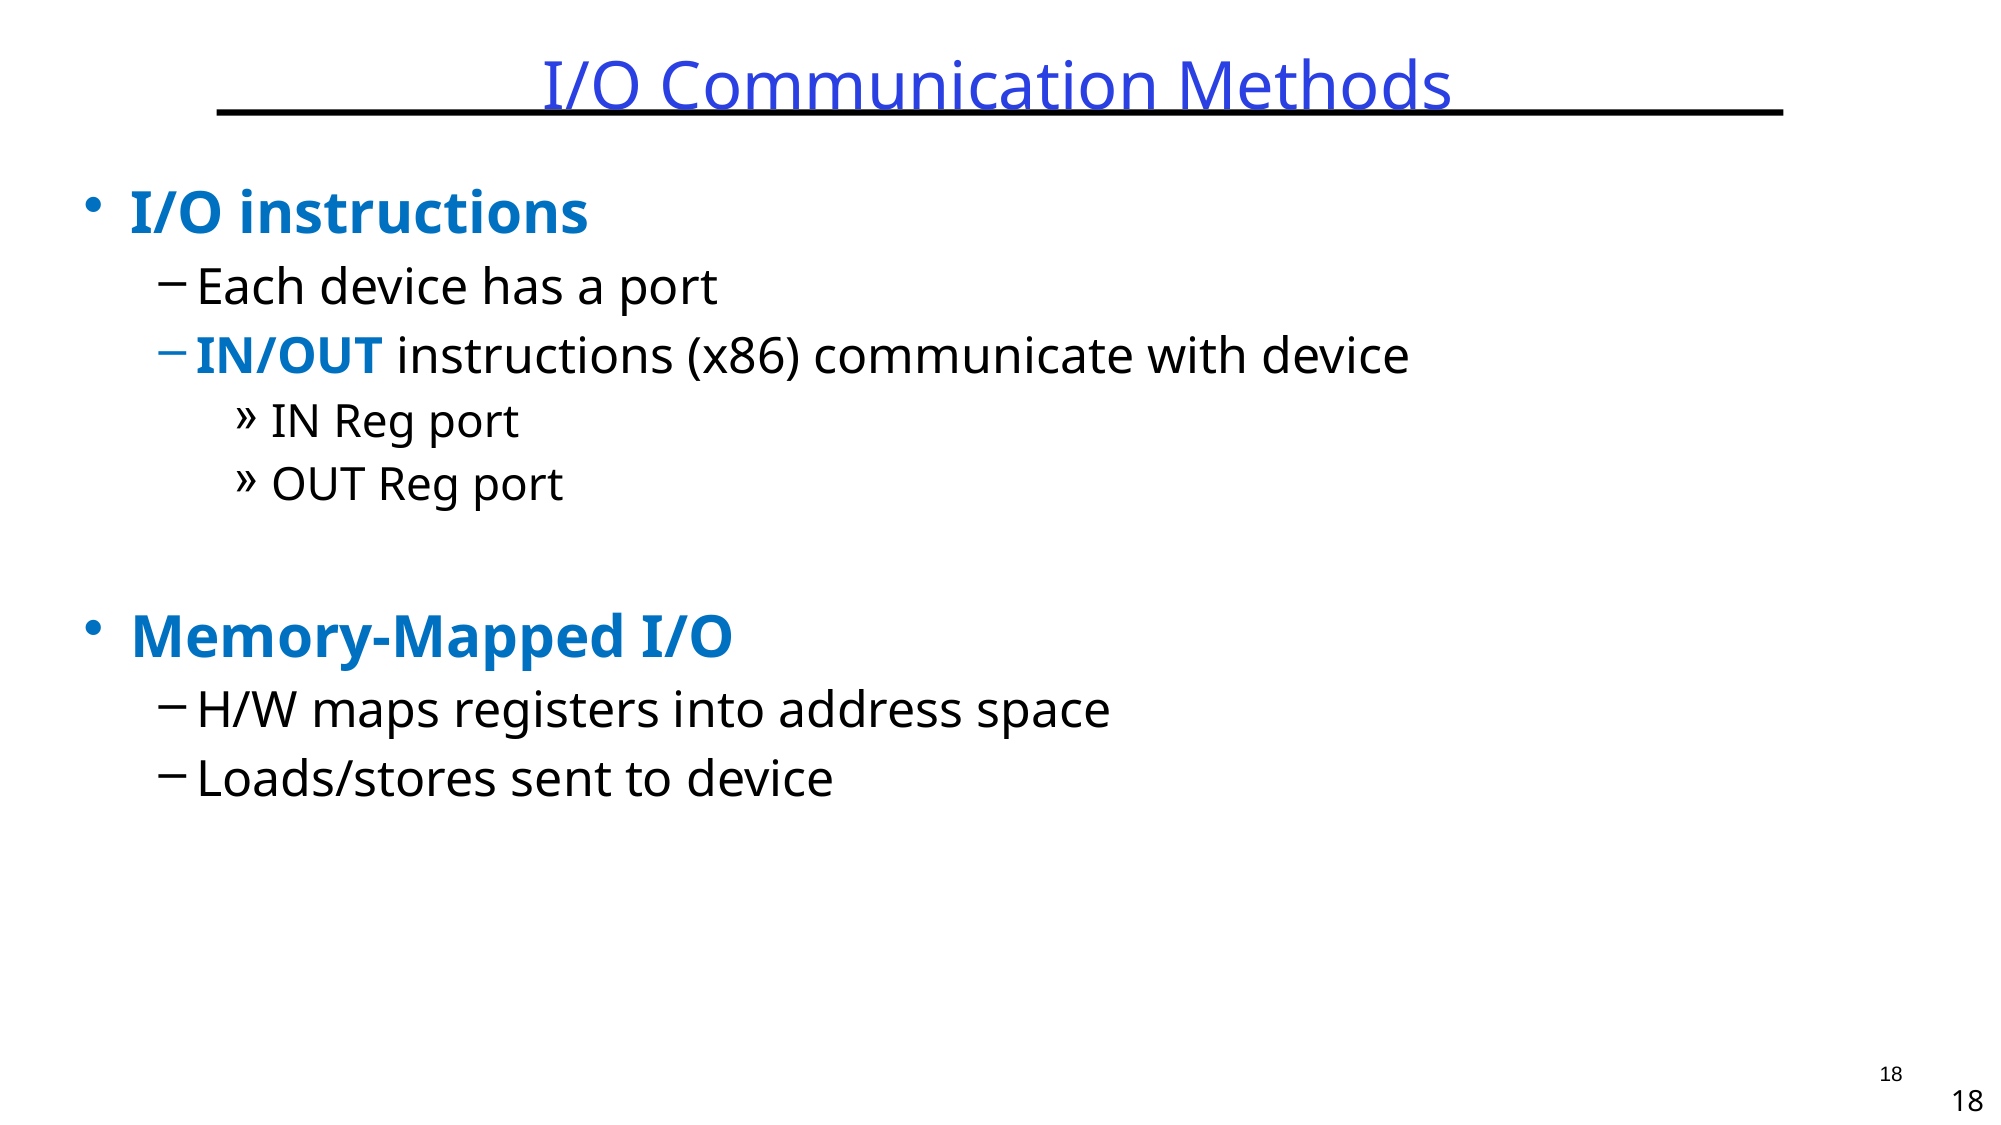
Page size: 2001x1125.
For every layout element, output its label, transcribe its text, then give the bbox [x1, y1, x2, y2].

list I/O instructions Each device has a port IN/OUT instructions (x86) communicate with device IN Reg port OUT Reg port Memory-Mapped I/O H/W maps registers into address space Loads/stores sent to device [68, 176, 1929, 1019]
title I/O Communication Methods [68, 45, 1929, 133]
